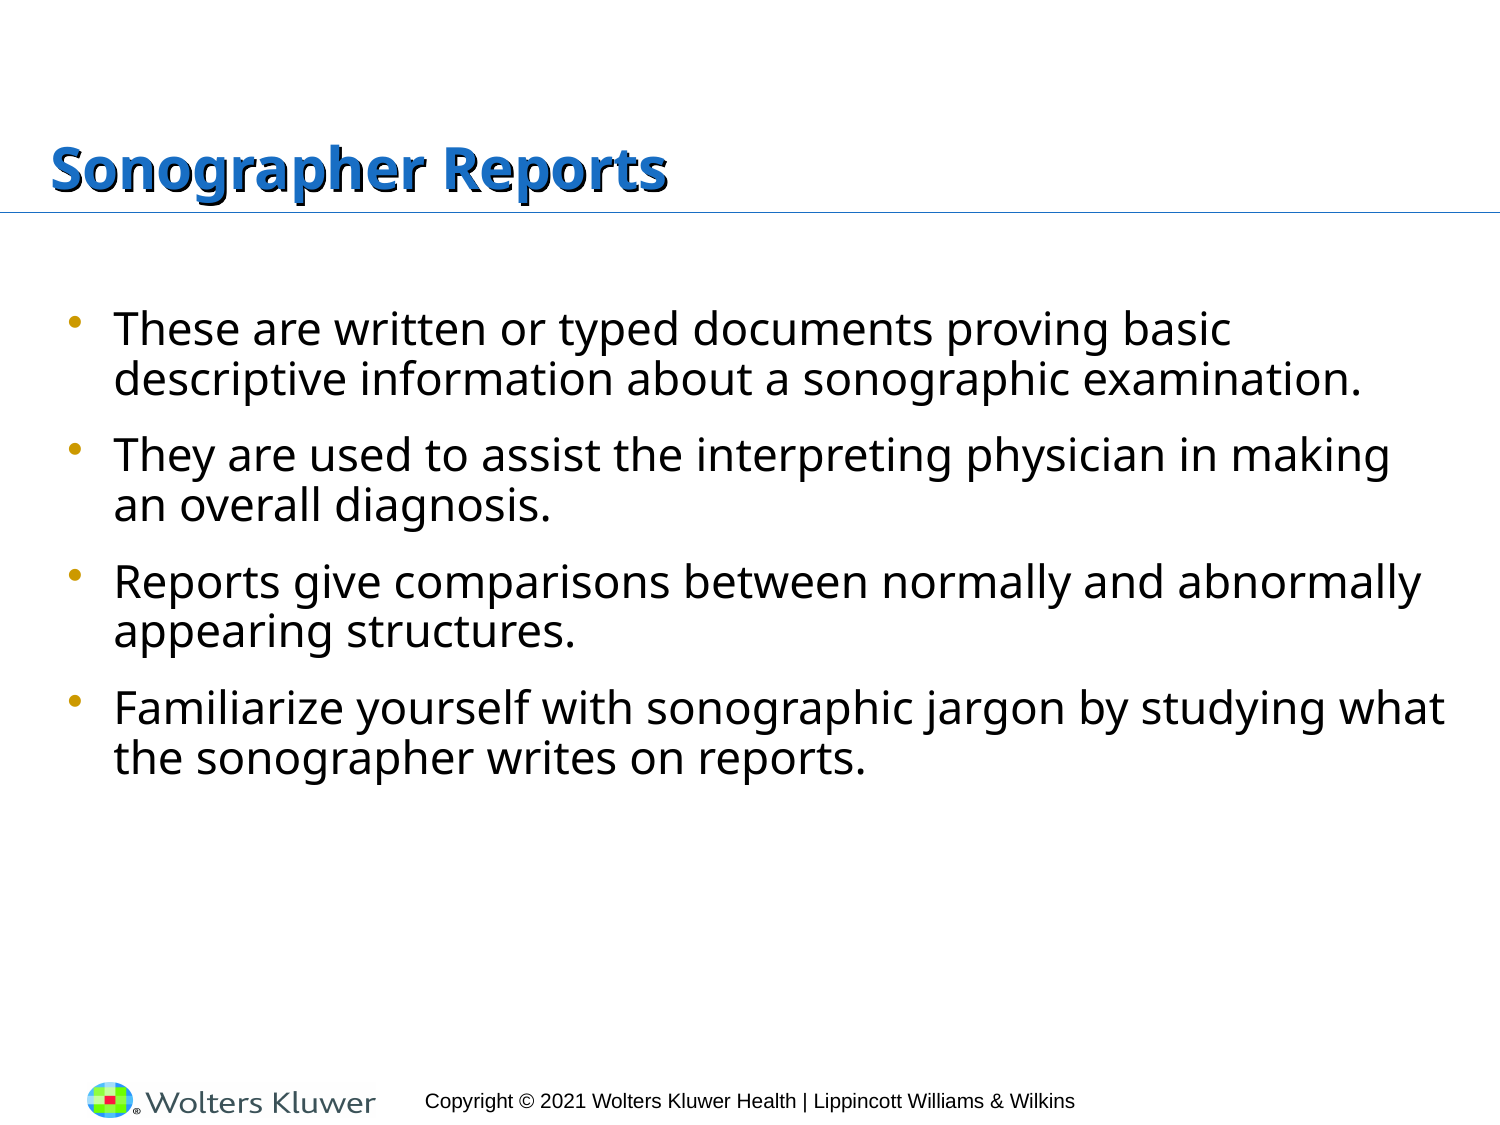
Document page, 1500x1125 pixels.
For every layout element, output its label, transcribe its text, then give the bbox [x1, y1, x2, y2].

picture [87, 1082, 376, 1118]
list These are written or typed documents proving basic descriptive information about a sonographic examination. They are used to assist the interpreting physician in making an overall diagnosis. Reports give comparisons between normally and abnormally appearing structures. Familiarize yourself with sonographic jargon by studying what the sonographer writes on reports. [51, 298, 1466, 1080]
title Sonographer Reports [50, 137, 1468, 203]
